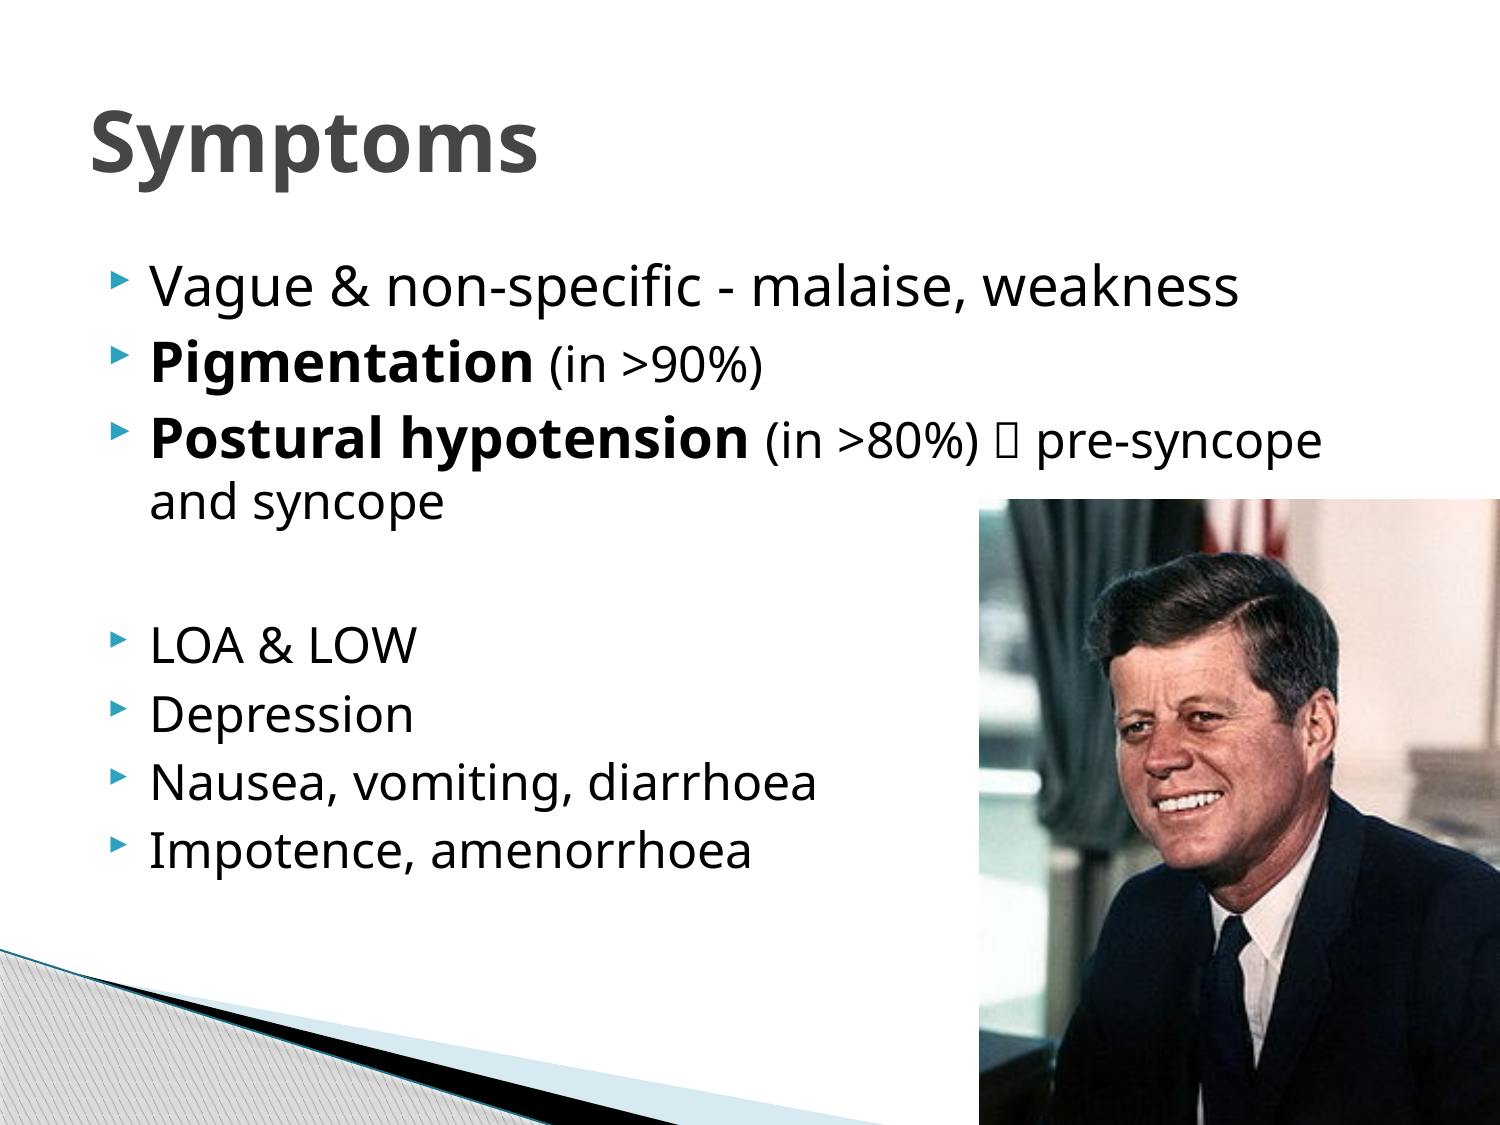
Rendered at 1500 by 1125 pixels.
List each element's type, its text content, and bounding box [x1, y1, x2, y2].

list Vague & non-specific - malaise, weakness Pigmentation (in >90%) Postural hypotension (in >80%)  pre-syncope and syncope LOA & LOW Depression Nausea, vomiting, diarrhoea Impotence, amenorrhoea [75, 243, 1425, 986]
title Symptoms [75, 45, 1425, 233]
picture [978, 499, 1500, 1125]
